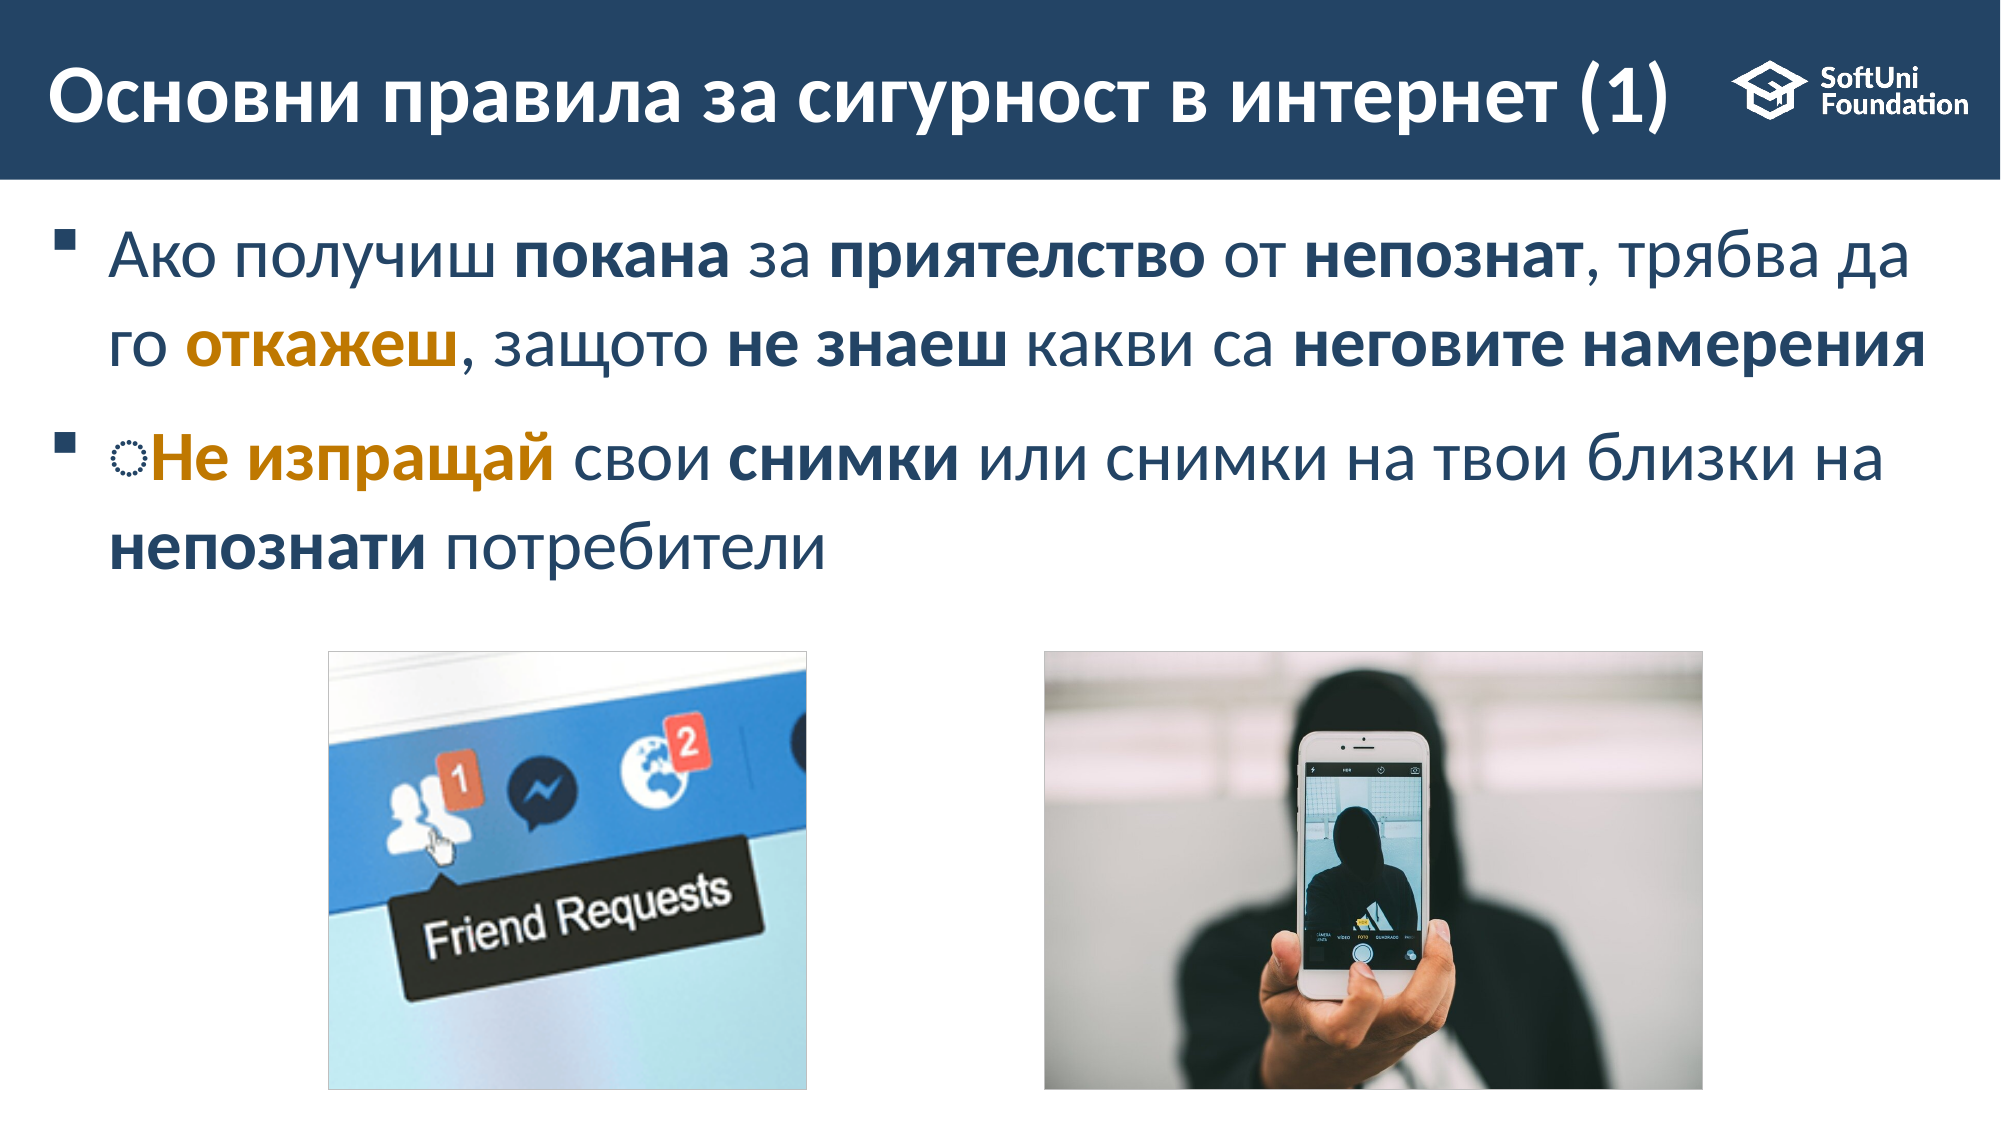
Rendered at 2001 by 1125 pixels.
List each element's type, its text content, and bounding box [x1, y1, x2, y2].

title Основни правила за сигурност в интернет (1) [31, 16, 1716, 162]
list Ако получиш покана за приятелство от непознат, трябва да го откажеш, защото не знаеш какви са неговите намерения ͏Не изпращай свои снимки или снимки на твои близки на непознати потребители [31, 196, 1970, 1104]
picture [327, 650, 808, 1090]
picture [1043, 650, 1703, 1090]
picture [1731, 60, 1968, 120]
